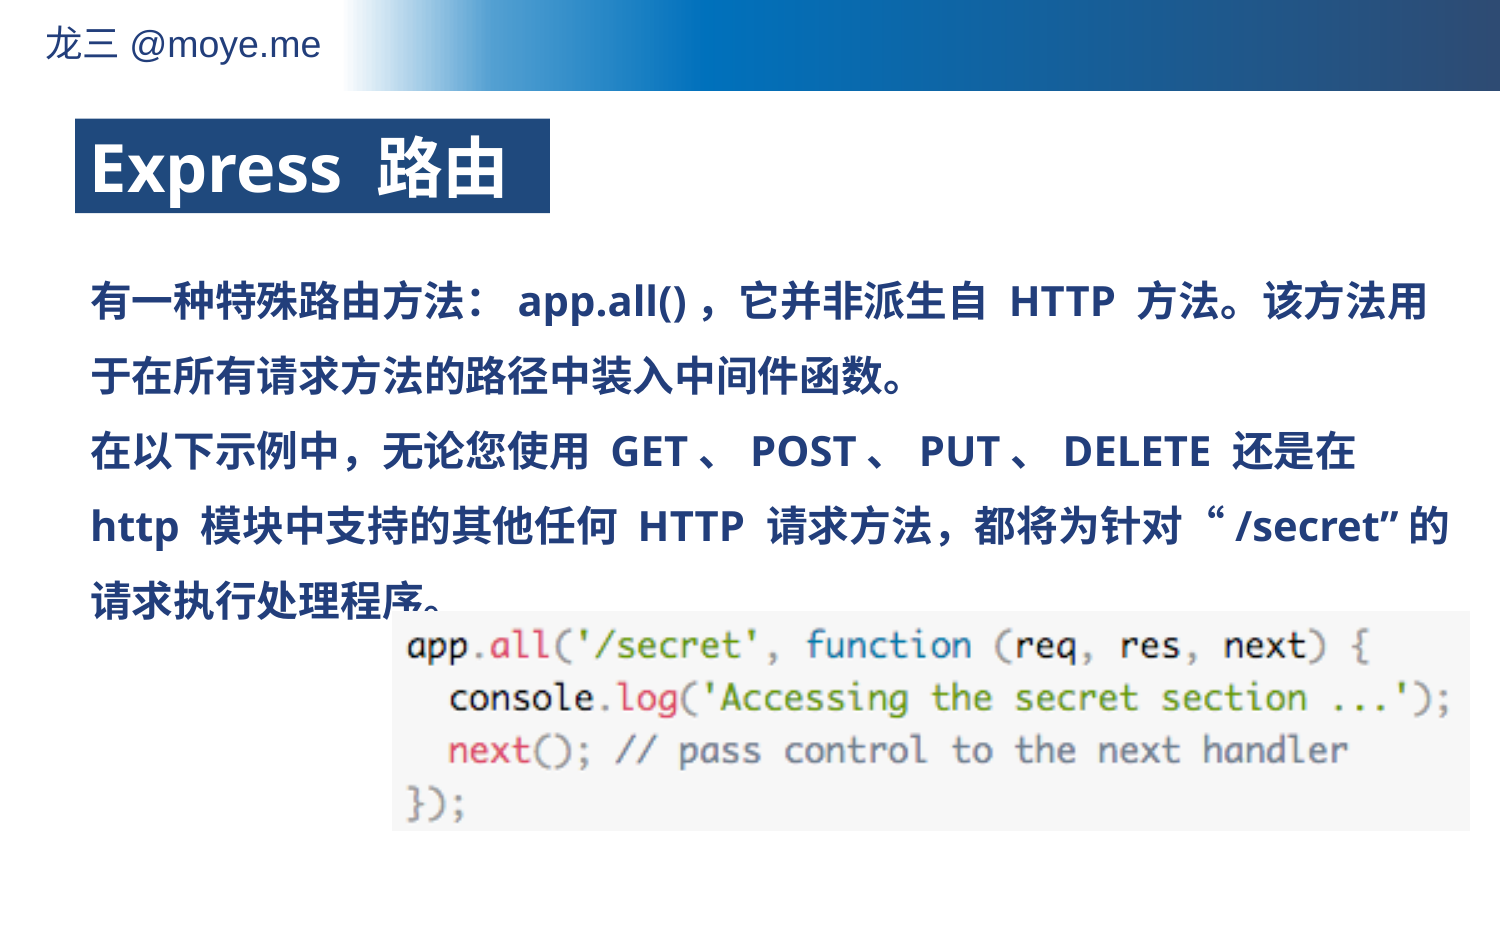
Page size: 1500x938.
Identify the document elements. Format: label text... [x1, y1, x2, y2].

text_box 有一种特殊路由方法：app.all()，它并非派生自 HTTP 方法。该方法用于在所有请求方法的路径中装入中间件函数。 在以下示例中，无论您使用 GET、POST、PUT、DELETE 还是在 http 模块中支持的其他任何 HTTP 请求方法，都将为针对“/secret”的请求执行处理程序。 [75, 234, 1470, 564]
text_box Express 路由 [75, 118, 550, 214]
picture [391, 610, 1470, 831]
